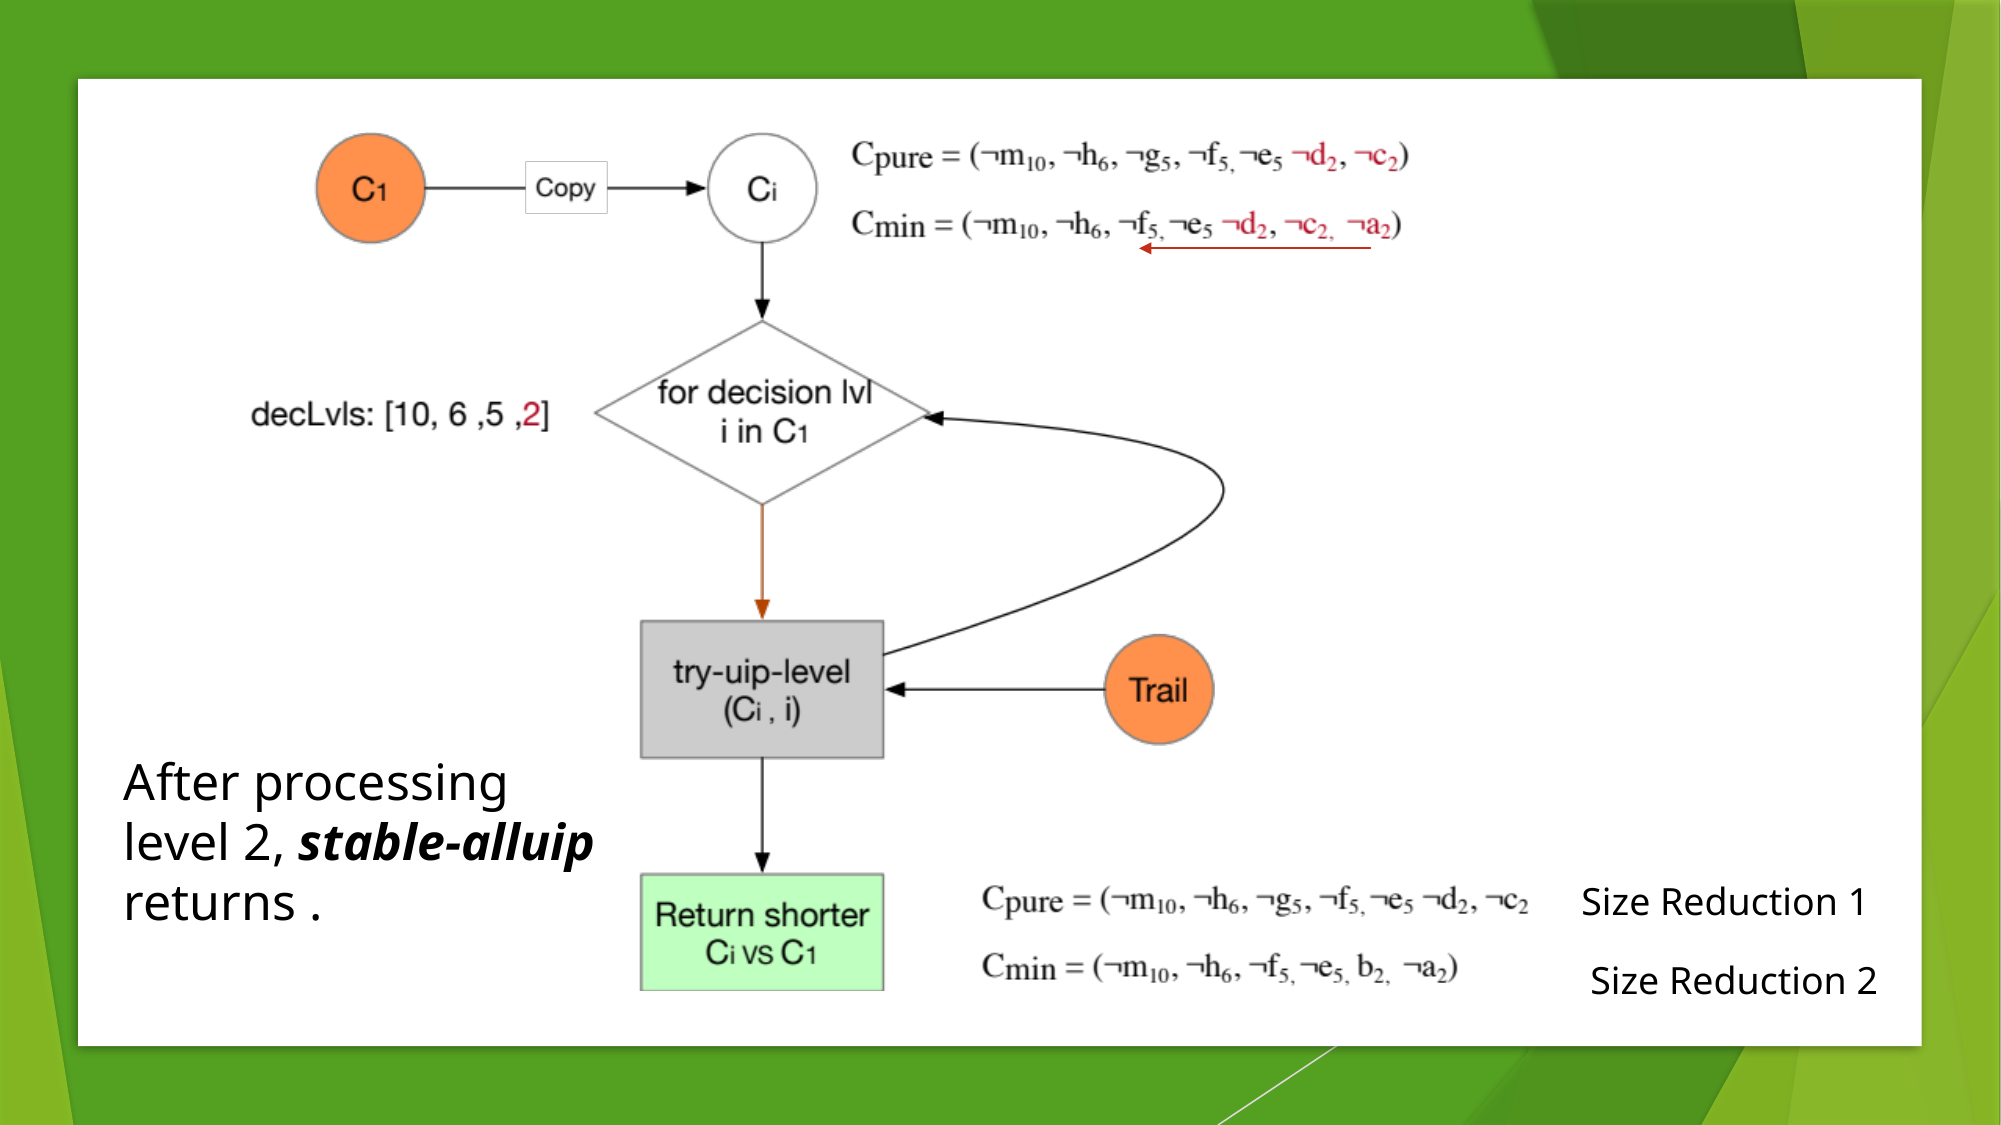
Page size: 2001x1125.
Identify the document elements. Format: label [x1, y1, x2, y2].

picture [248, 132, 1530, 992]
text_box [0, 0, 2000, 1125]
